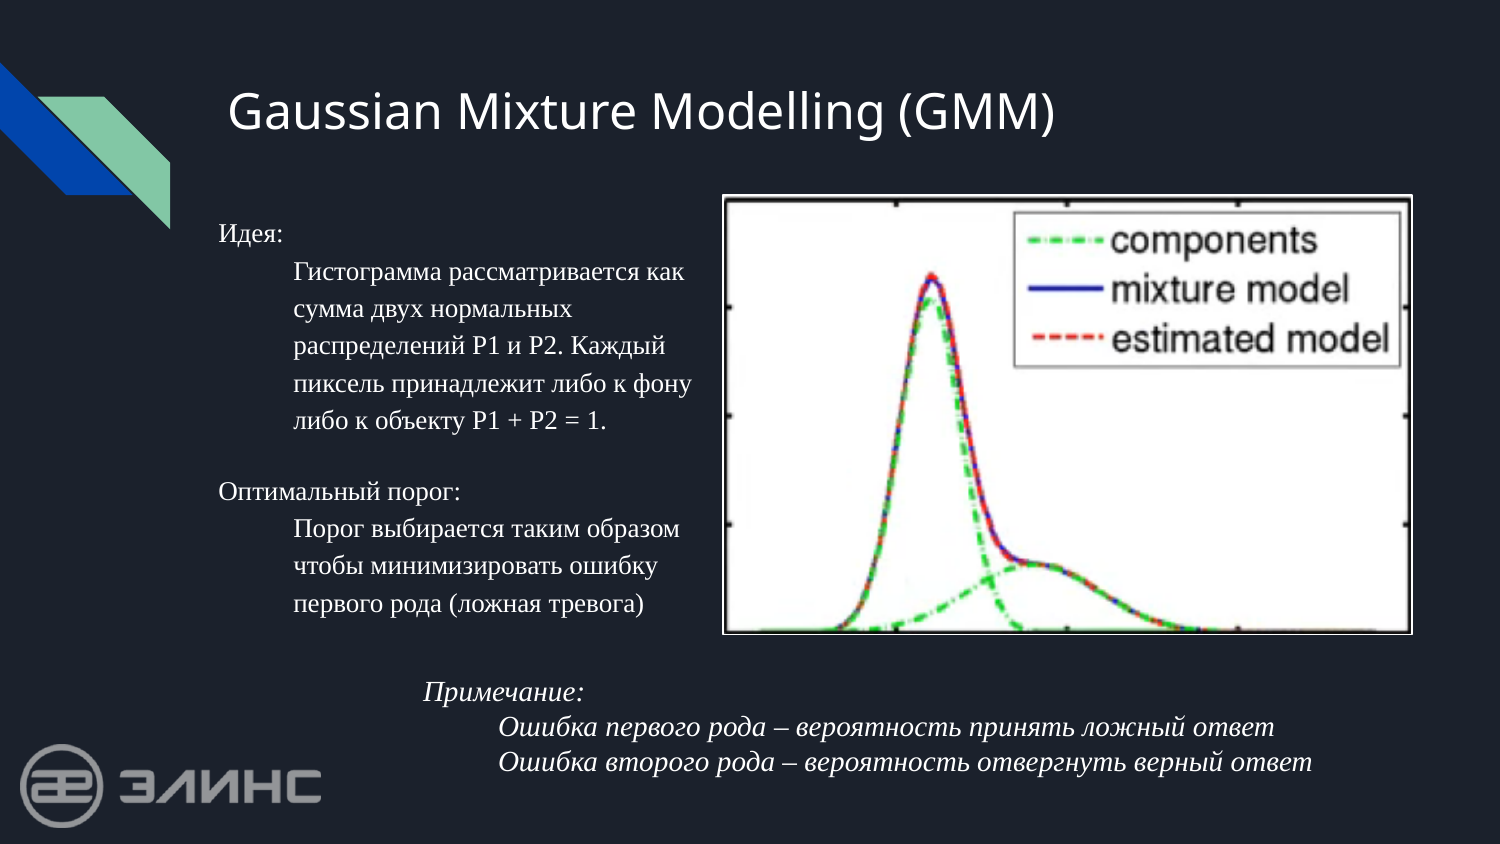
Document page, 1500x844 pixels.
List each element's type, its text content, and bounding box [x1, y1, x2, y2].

picture [723, 195, 1412, 635]
list Идея: Гистограмма рассматривается как сумма двух нормальных распределений P1 и P2. Каждый пиксель принадлежит либо к фону либо к объекту P1 + P2 = 1. Оптимальный порог: Порог выбирается таким образом чтобы минимизировать ошибку первого рода (ложная тревога) [203, 195, 722, 634]
title Gaussian Mixture Modelling (GMM) [212, 64, 1368, 195]
picture [20, 744, 321, 828]
text_box Примечание: Ошибка первого рода – вероятность принять ложный ответ Ошибка второго рода – вероятность отвергнуть верный ответ [408, 657, 1404, 808]
